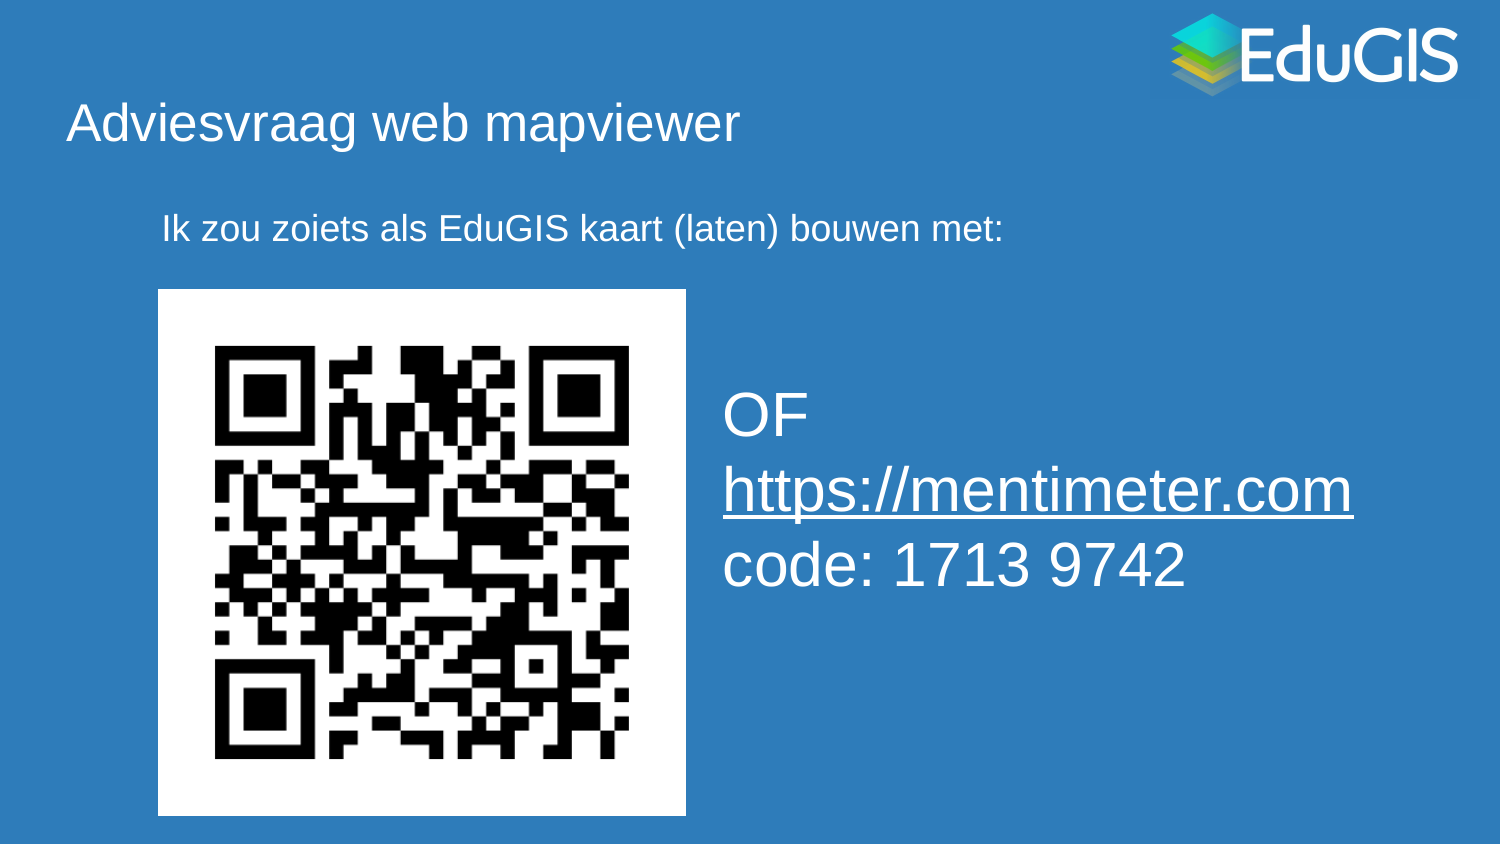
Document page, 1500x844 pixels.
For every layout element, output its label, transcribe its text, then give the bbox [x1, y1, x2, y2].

title Adviesvraag web mapviewer [51, 72, 1449, 167]
picture [158, 289, 686, 817]
text_box Ik zou zoiets als EduGIS kaart (laten) bouwen met: [71, 189, 1195, 268]
text_box OF https://mentimeter.com code: 1713 9742 [707, 359, 1406, 615]
picture [1150, 10, 1480, 99]
